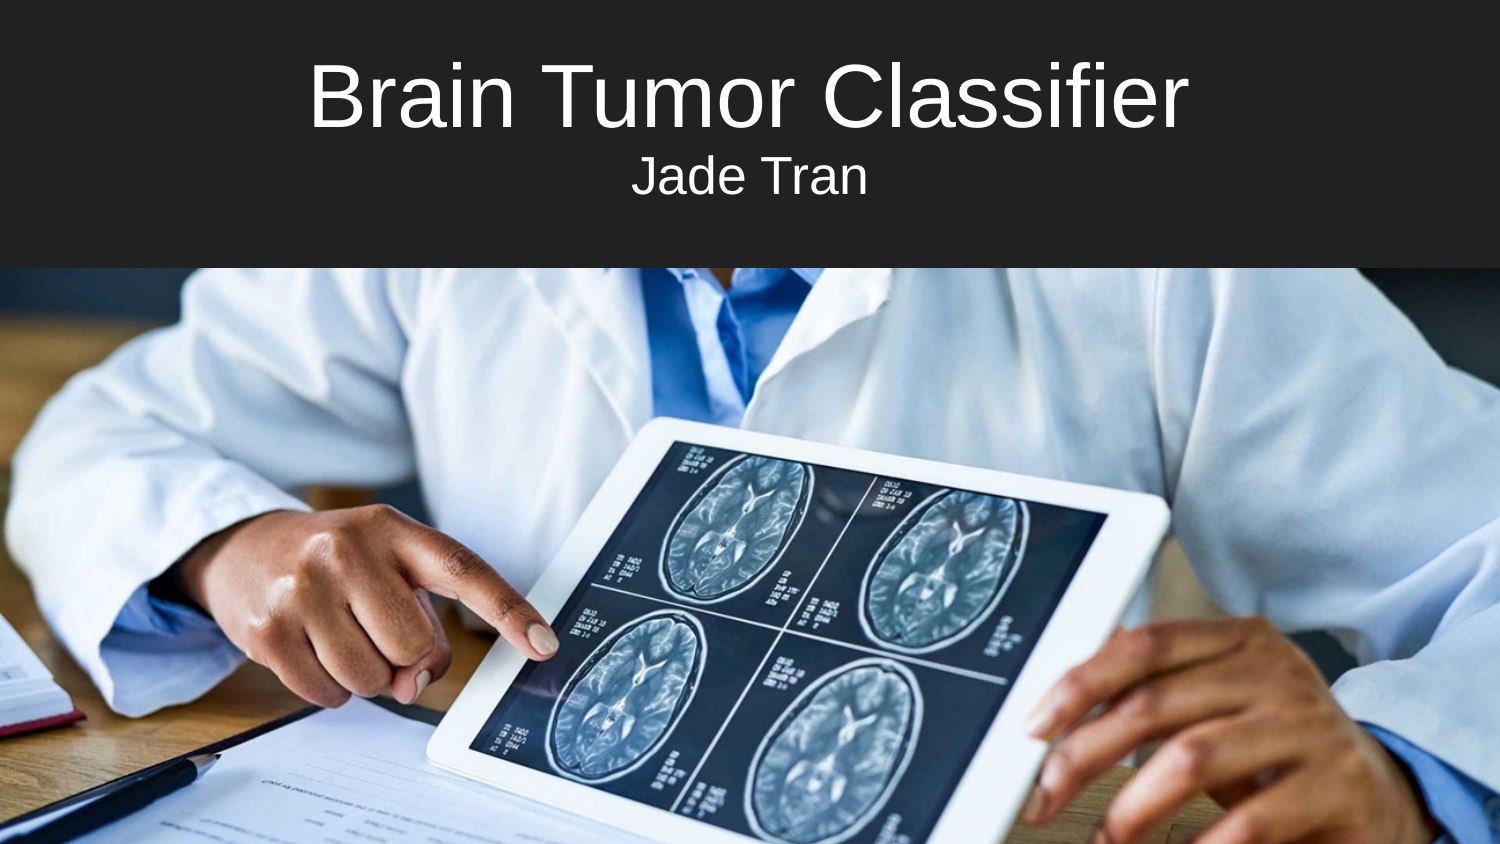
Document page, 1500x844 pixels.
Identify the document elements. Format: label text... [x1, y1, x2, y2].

title Brain Tumor Classifier Jade Tran [51, 30, 1449, 221]
picture [0, 268, 1500, 844]
